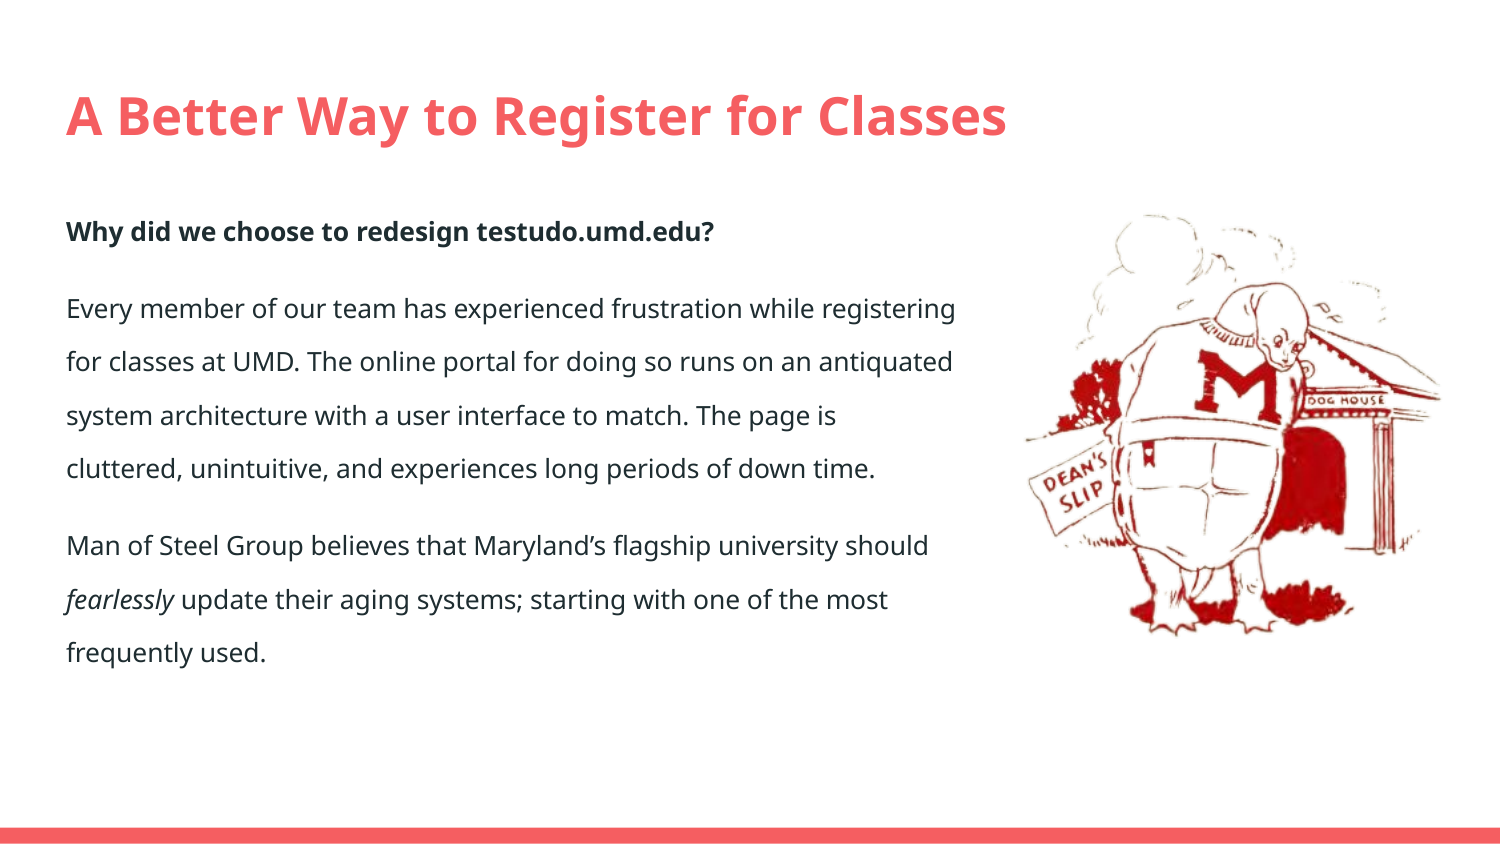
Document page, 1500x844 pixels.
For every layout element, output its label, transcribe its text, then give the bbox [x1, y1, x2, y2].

picture [973, 147, 1500, 697]
title A Better Way to Register for Classes [51, 64, 1449, 167]
list Why did we choose to redesign testudo.umd.edu? Every member of our team has experienced frustration while registering for classes at UMD. The online portal for doing so runs on an antiquated system architecture with a user interface to match. The page is cluttered, unintuitive, and experiences long periods of down time. Man of Steel Group believes that Maryland’s flagship university should fearlessly update their aging systems; starting with one of the most frequently used. [51, 180, 974, 741]
